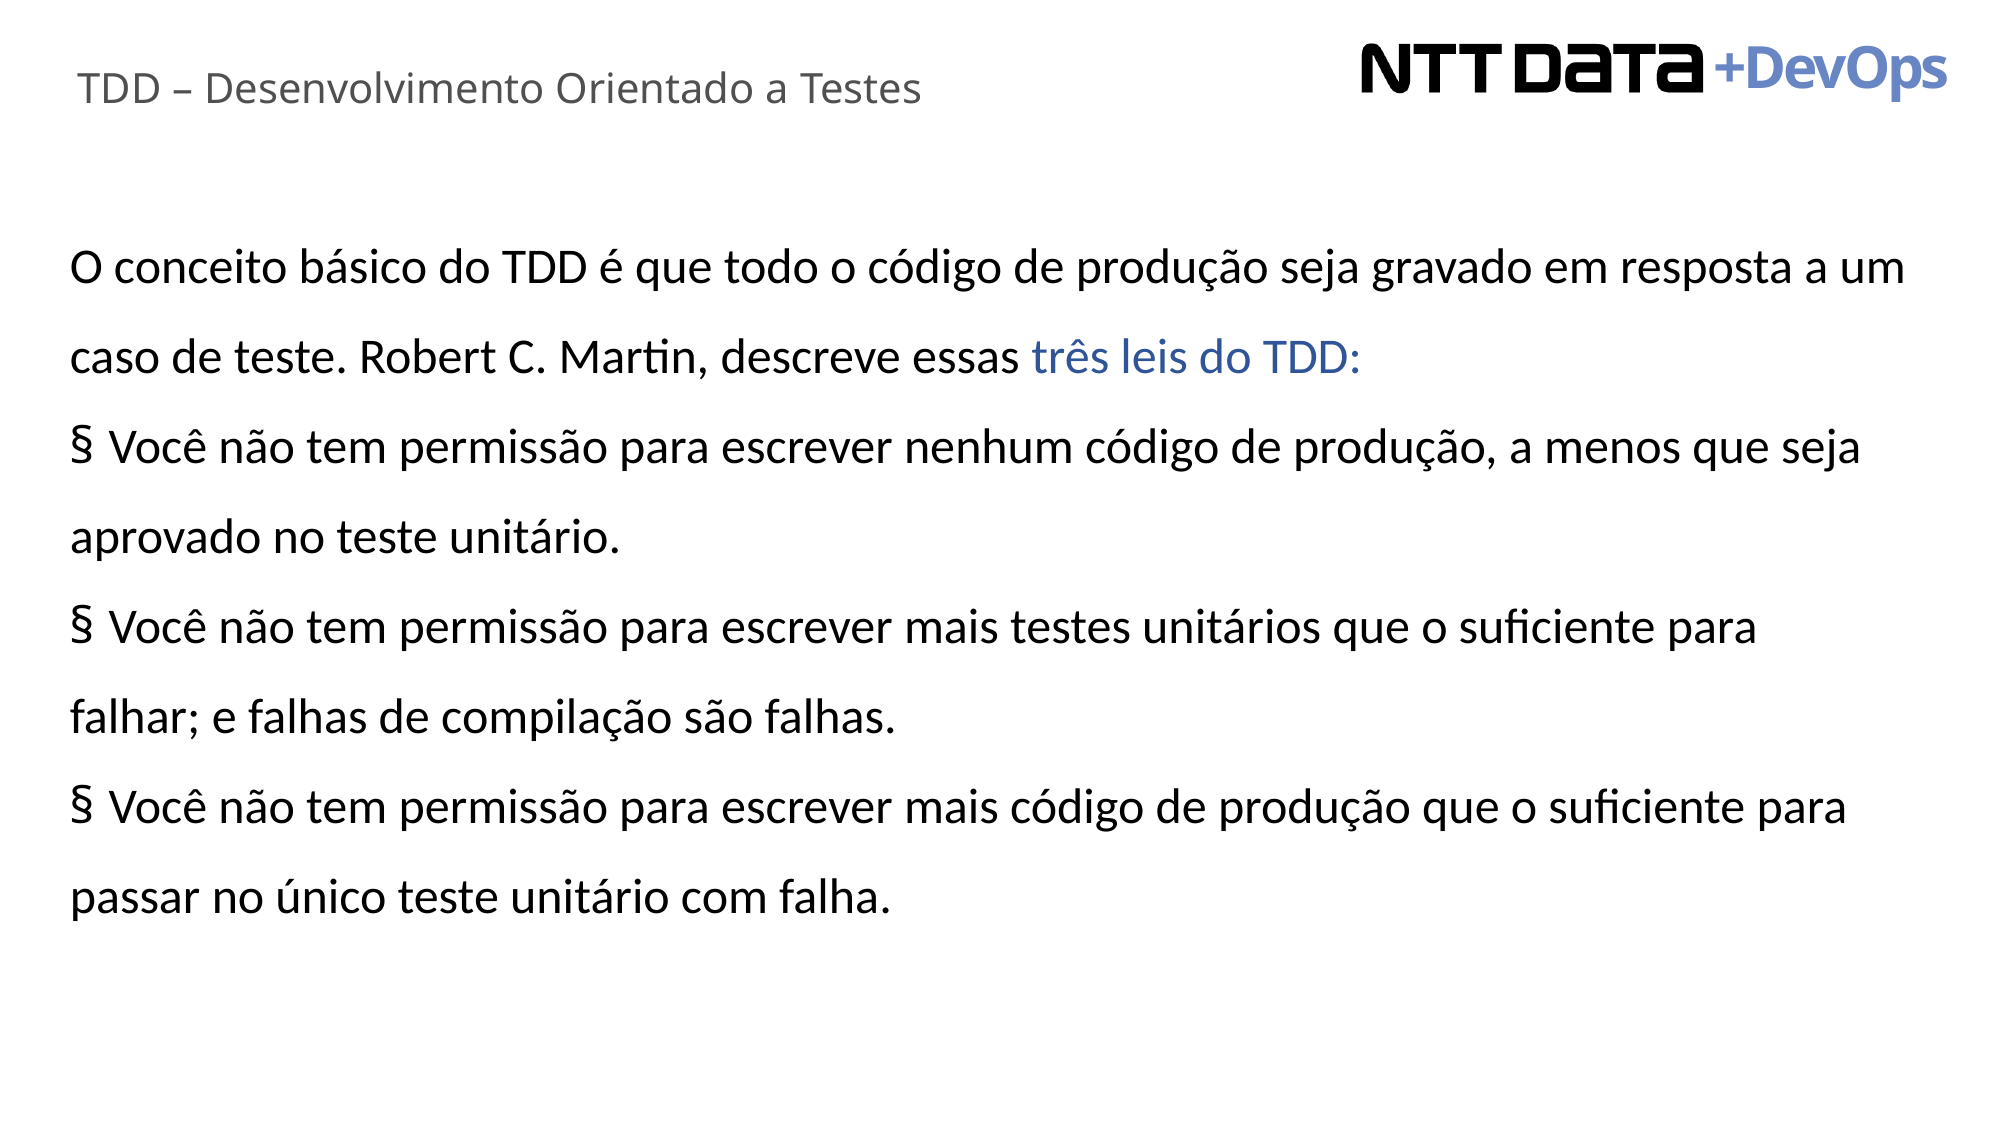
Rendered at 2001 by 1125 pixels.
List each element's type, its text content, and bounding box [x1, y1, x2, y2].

picture [1337, 19, 1726, 116]
title TDD – Desenvolvimento Orientado a Testes [62, 31, 1153, 149]
text_box O conceito básico do TDD é que todo o código de produção seja gravado em resposta a um caso de teste. Robert C. Martin, descreve essas três leis do TDD: § Você não tem permissão para escrever nenhum código de produção, a menos que seja aprovado no teste unitário. § Você não tem permissão para escrever mais testes unitários que o suficiente para falhar; e falhas de compilação são falhas. § Você não tem permissão para escrever mais código de produção que o suficiente para passar no único teste unitário com falha. [55, 196, 1945, 931]
